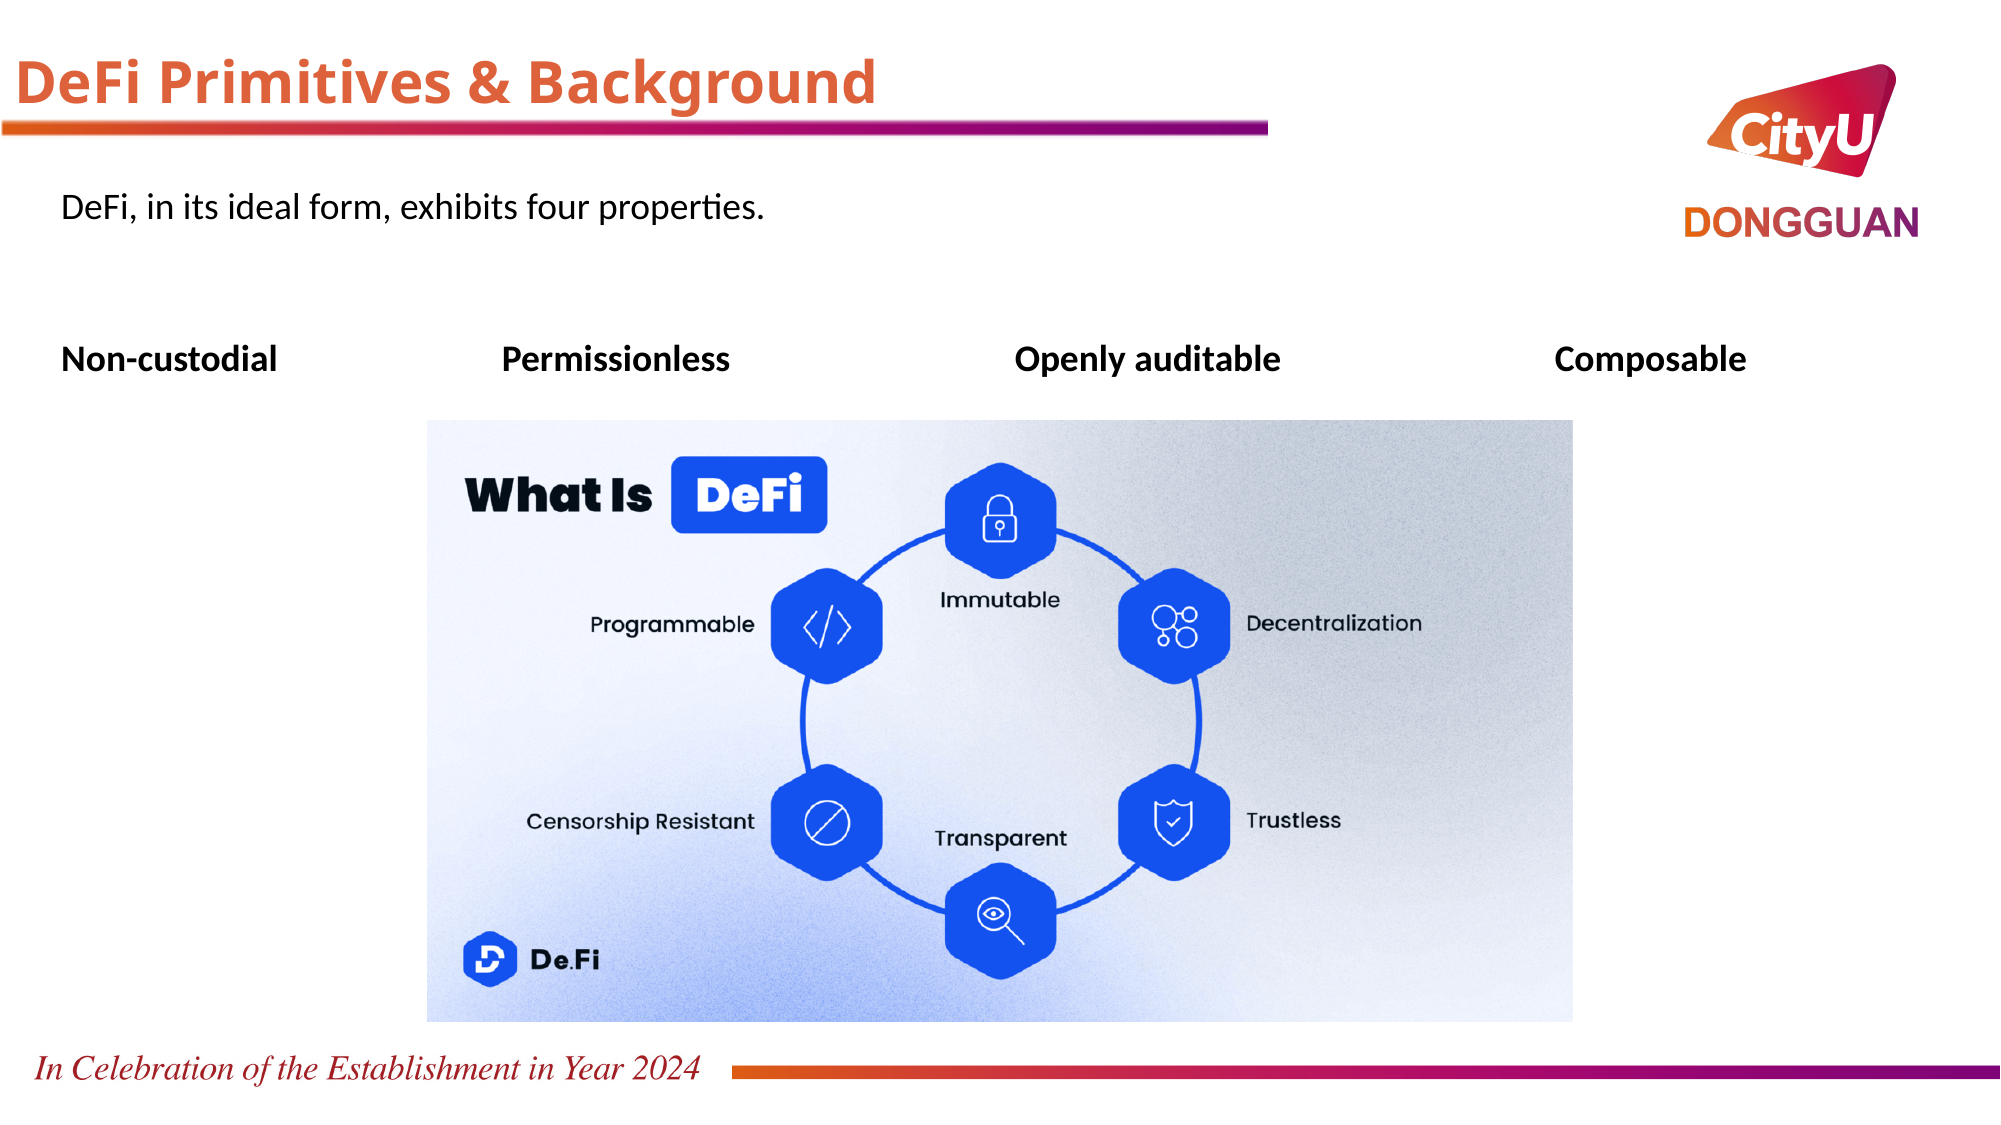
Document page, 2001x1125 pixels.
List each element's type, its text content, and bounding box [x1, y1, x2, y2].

text_box Openly auditable [999, 326, 1540, 387]
picture [0, 0, 2000, 1125]
text_box DeFi Primitives & Background [0, 37, 1000, 123]
text_box Permissionless [487, 326, 999, 387]
text_box Non-custodial [46, 326, 487, 387]
text_box DeFi, in its ideal form, exhibits four properties. [46, 174, 1247, 235]
text_box Composable [1540, 326, 2000, 387]
